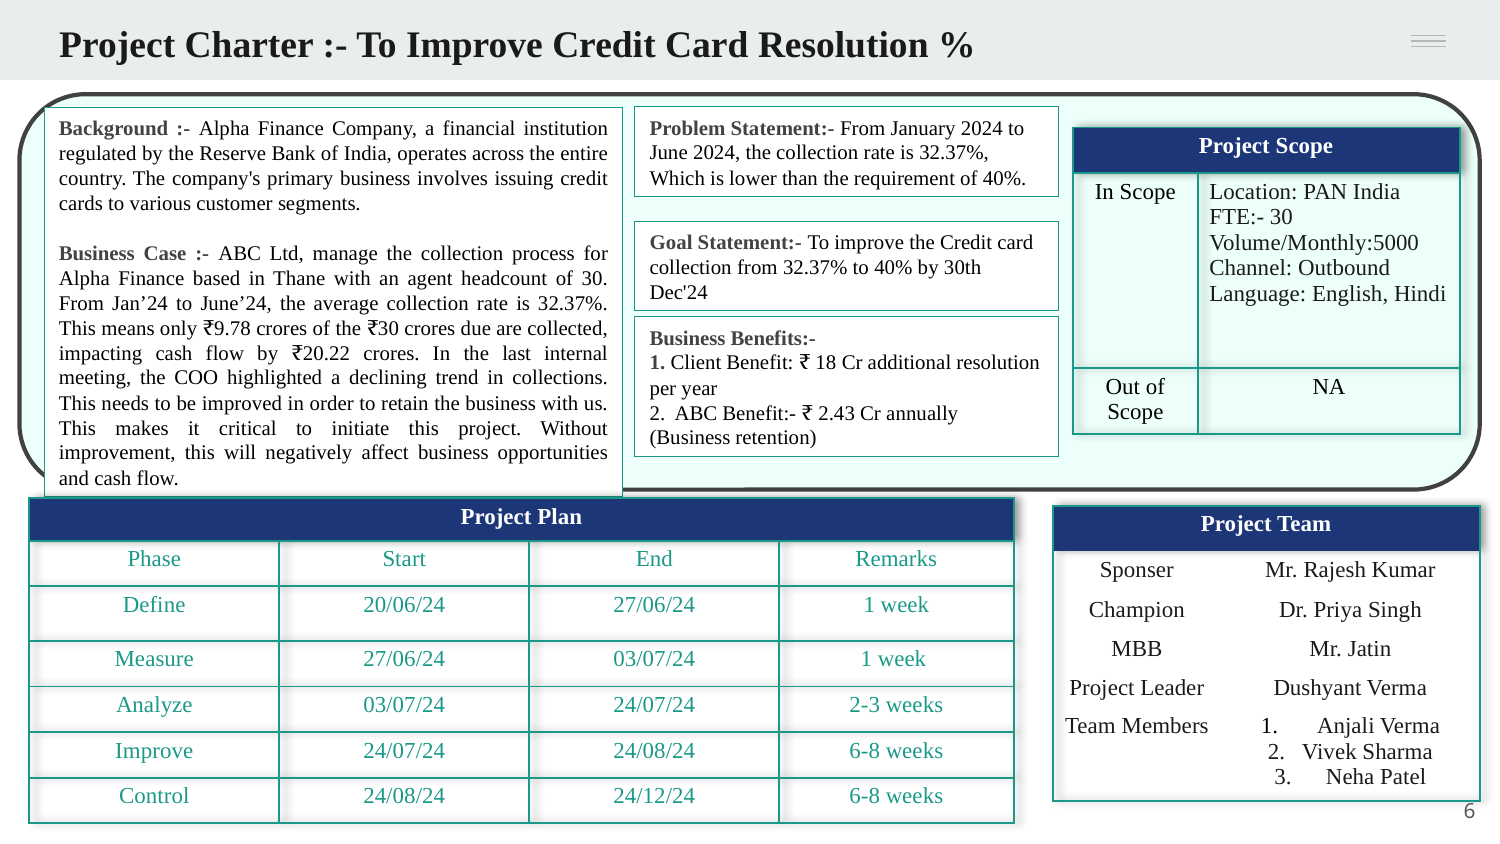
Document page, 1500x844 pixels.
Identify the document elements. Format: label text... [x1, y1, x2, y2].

table_cell 03/07/24 [280, 687, 528, 731]
table_cell 6-8 weeks [780, 733, 1013, 777]
table_cell 27/06/24 [530, 587, 778, 640]
table_cell End [530, 542, 778, 585]
table_cell Location: PAN India FTE:- 30 Volume/Monthly:5000 Channel: Outbound Language: English, Hindi [1199, 174, 1459, 367]
text_box Business Benefits:- 1. Client Benefit: ₹ 18 Cr additional resolution per year 2. ABC Benefit:- ₹ 2.43 Cr annually (Business retention) [634, 316, 1059, 457]
table_header Project Team [1054, 507, 1479, 551]
table_cell MBB [1054, 630, 1221, 669]
table_cell Remarks [780, 542, 1013, 585]
table_cell 24/07/24 [530, 687, 778, 731]
table_cell 1 week [780, 587, 1013, 640]
table_cell Team Members [1054, 708, 1221, 800]
table_cell 24/08/24 [280, 779, 528, 822]
text_box Background :- Alpha Finance Company, a financial institution regulated by the Reserve Bank of India, operates across the entire country. The company's primary business involves issuing credit cards to various customer segments. Business Case :- ABC Ltd, manage the collection process for Alpha Finance based in Thane with an agent headcount of 30. From Jan’24 to June’24, the average collection rate is 32.37%. This means only ₹9.78 crores of the ₹30 crores due are collected, impacting cash flow by ₹20.22 crores. In the last internal meeting, the COO highlighted a declining trend in collections. This needs to be improved in order to retain the business with us. This makes it critical to initiate this project. Without improvement, this will negatively affect business opportunities and cash flow. [44, 107, 623, 491]
table_cell 24/12/24 [530, 779, 778, 822]
table_cell Measure [30, 642, 278, 686]
slide_number 6 [1400, 779, 1491, 844]
table_cell 03/07/24 [530, 642, 778, 686]
table_cell Define [30, 587, 278, 640]
table_header Project Plan [30, 499, 1013, 540]
table_cell 2-3 weeks [780, 687, 1013, 731]
text_box Problem Statement:- From January 2024 to June 2024, the collection rate is 32.37%, Which is lower than the requirement of 40%. [634, 106, 1059, 197]
table_cell Start [280, 542, 528, 585]
table_cell Anjali Verma 2. Vivek Sharma 3. Neha Patel [1221, 708, 1479, 800]
table_cell Dushyant Verma [1221, 669, 1479, 708]
table_cell 24/07/24 [280, 733, 528, 777]
table_cell Sponser [1054, 551, 1221, 591]
text_box Project Charter :- To Improve Credit Card Resolution % [44, 12, 1209, 73]
table_header Project Scope [1074, 128, 1459, 172]
text_box [17, 92, 1482, 492]
table_cell 20/06/24 [280, 587, 528, 640]
table_cell Champion [1054, 591, 1221, 630]
table_cell In Scope [1074, 174, 1197, 367]
table_cell NA [1199, 369, 1459, 433]
table_cell 6-8 weeks [780, 779, 1013, 822]
table_cell Mr. Jatin [1221, 630, 1479, 669]
table_cell 27/06/24 [280, 642, 528, 686]
table_cell Analyze [30, 687, 278, 731]
table_cell Phase [30, 542, 278, 585]
table_cell Dr. Priya Singh [1221, 591, 1479, 630]
text_box Goal Statement:- To improve the Credit card collection from 32.37% to 40% by 30th Dec'24 [634, 221, 1059, 311]
table_cell Out of Scope [1074, 369, 1197, 433]
table_cell Project Leader [1054, 669, 1221, 708]
table_cell Mr. Rajesh Kumar [1221, 551, 1479, 591]
table_cell Control [30, 779, 278, 822]
table_cell 1 week [780, 642, 1013, 686]
table_cell Improve [30, 733, 278, 777]
table_cell 24/08/24 [530, 733, 778, 777]
